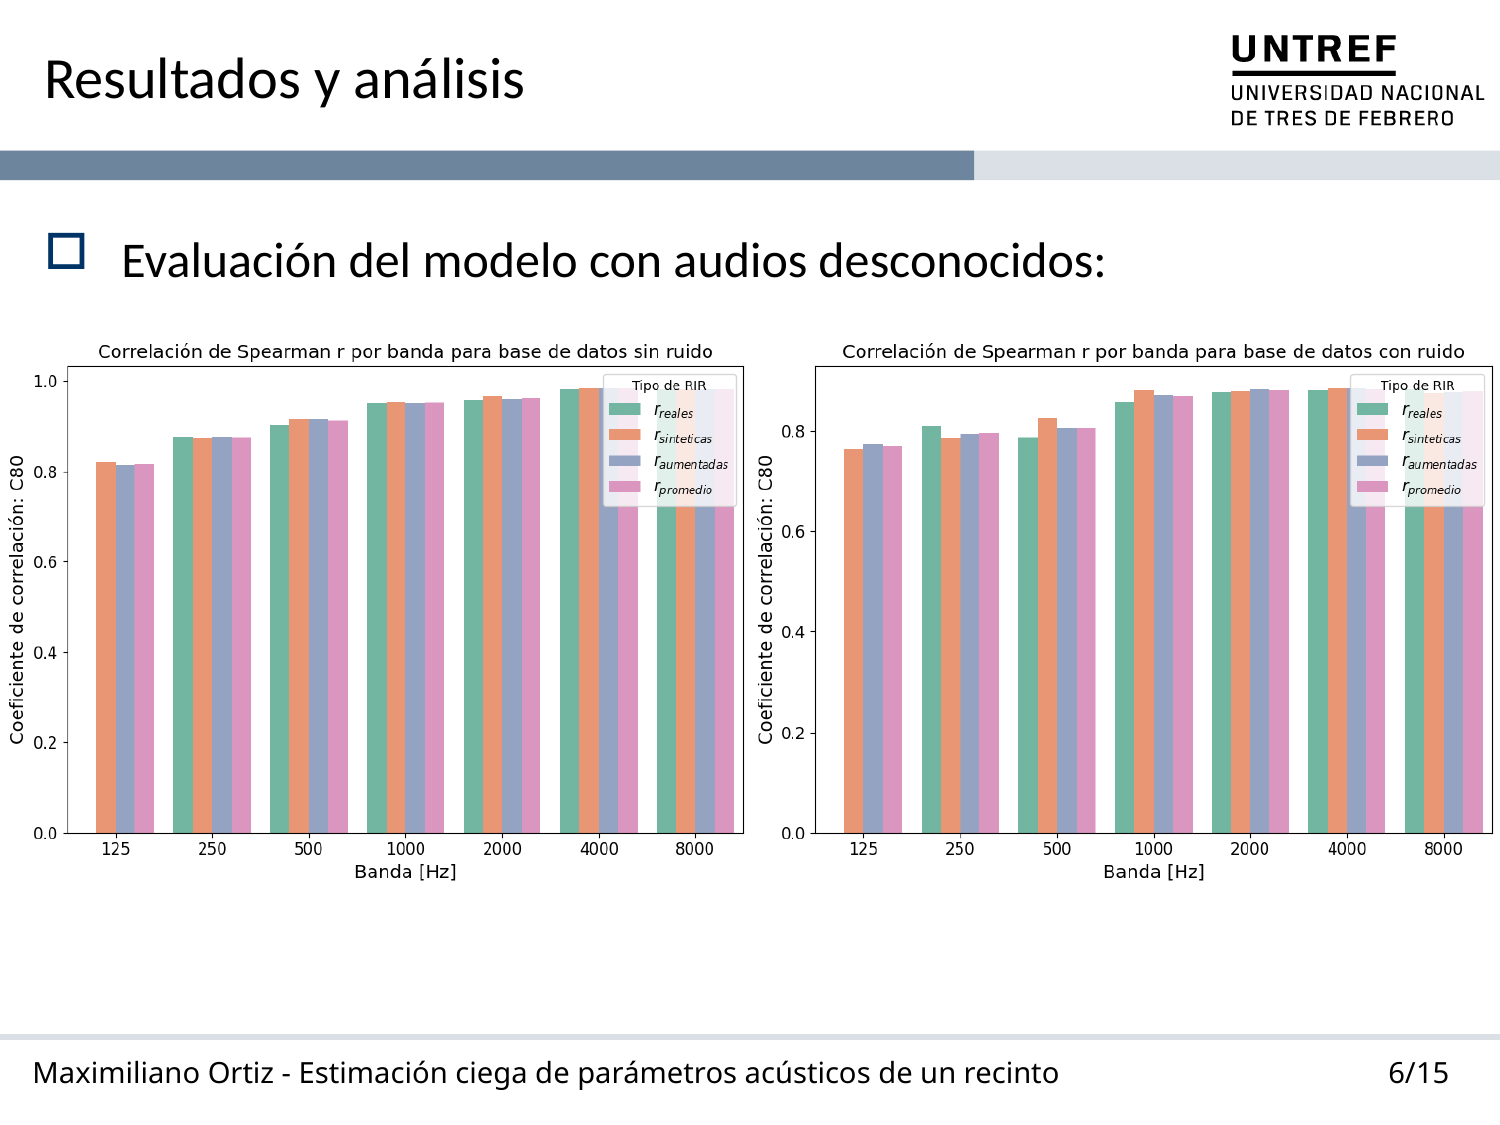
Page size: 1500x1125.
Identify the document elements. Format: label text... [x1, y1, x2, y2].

title Resultados y análisis [29, 14, 1211, 136]
text_box Maximiliano Ortiz - Estimación ciega de parámetros acústicos de un recinto [17, 1046, 1187, 1111]
text_box 6/15 [1187, 1046, 1465, 1111]
picture [0, 333, 1500, 892]
picture [1224, 31, 1495, 132]
